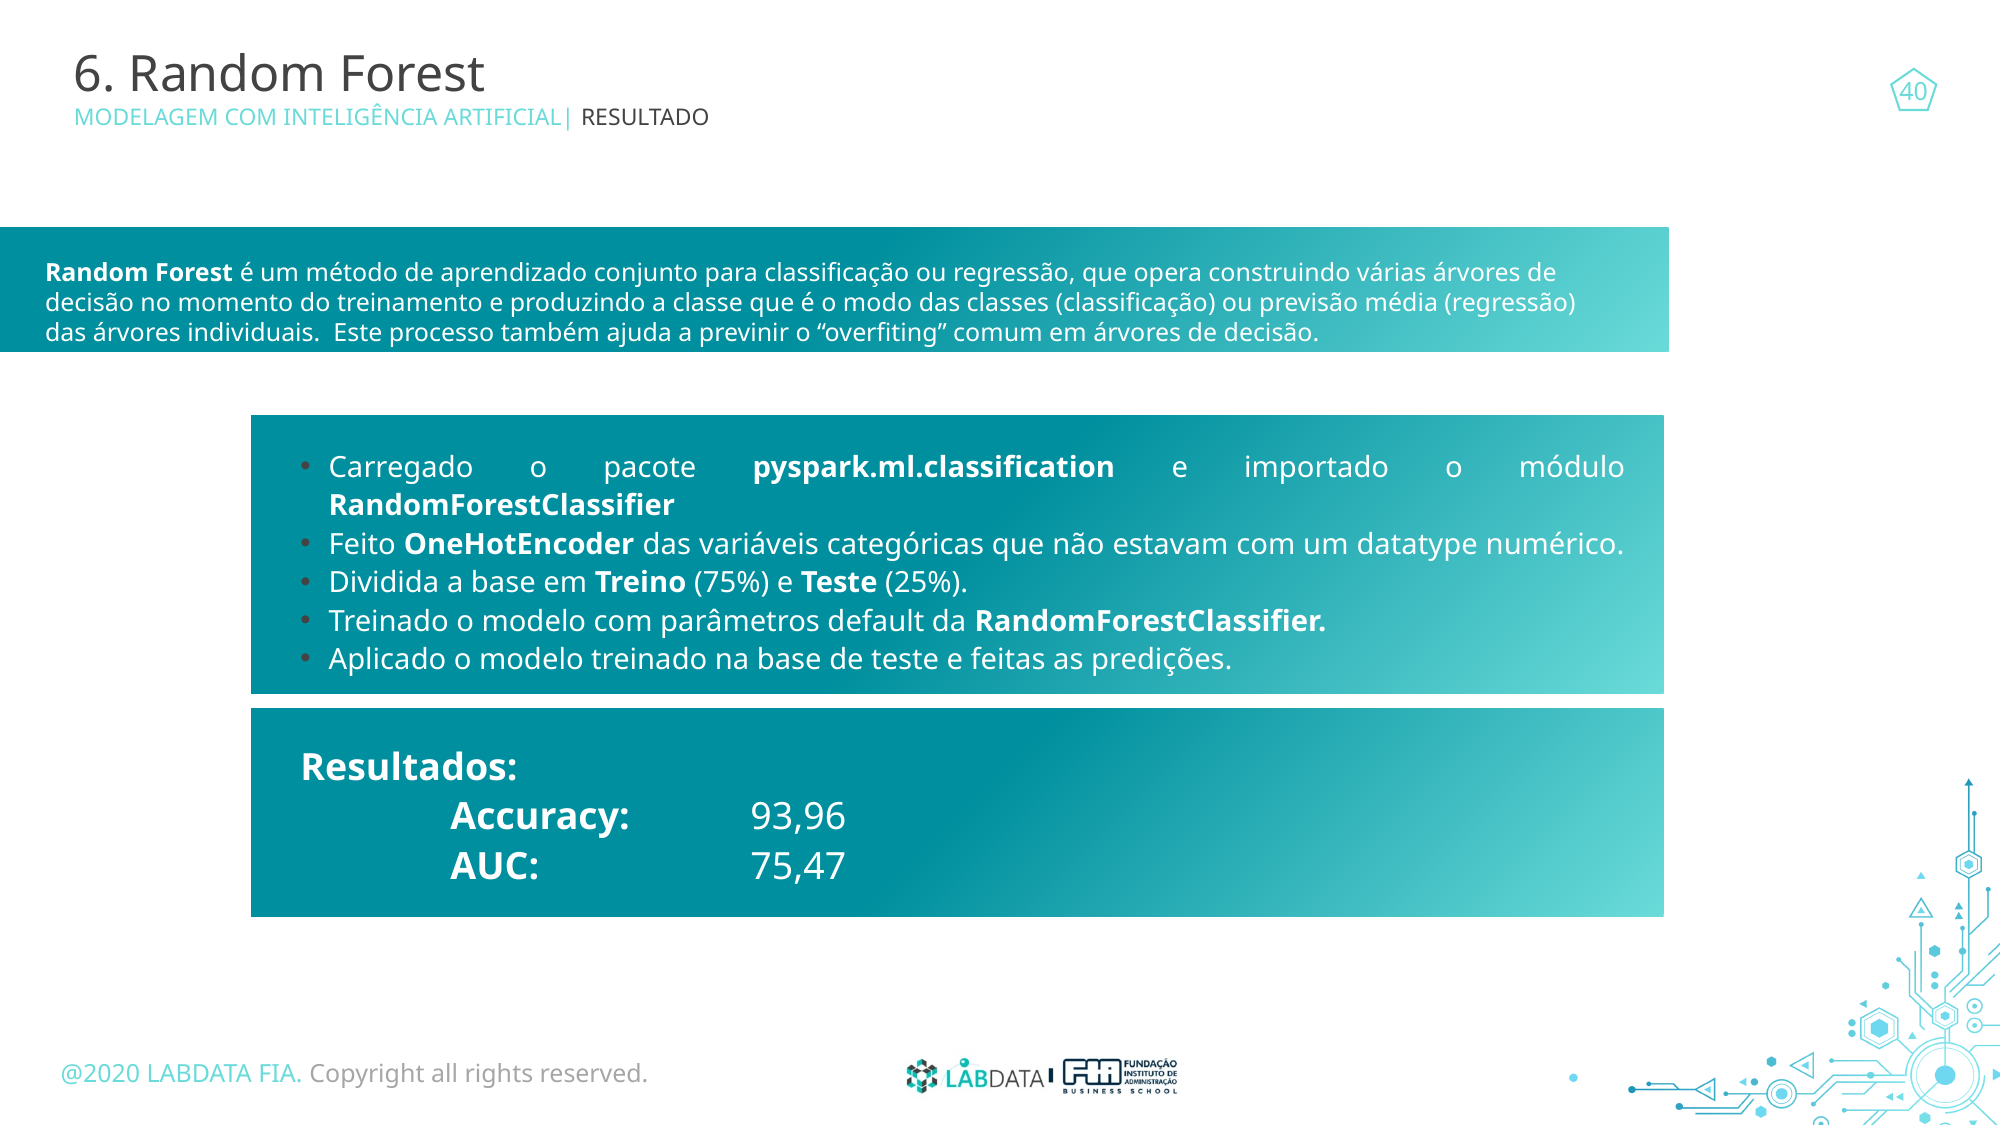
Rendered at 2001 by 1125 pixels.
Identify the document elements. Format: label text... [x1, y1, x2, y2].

slide_number @2020 LABDATA FIA. Copyright all rights reserved. [45, 1042, 721, 1103]
picture [902, 1046, 1183, 1101]
picture [1569, 778, 2000, 1125]
text_box 6. Random Forest MODELAGEM COM INTELIGÊNCIA ARTIFICIAL| RESULTADO [58, 27, 1146, 145]
text_box Resultados: Accuracy: 93,96 AUC: 75,47 [285, 730, 1575, 895]
text_box [250, 708, 1665, 917]
text_box Carregado o pacote pyspark.ml.classification e importado o módulo RandomForestClassifier Feito OneHotEncoder das variáveis categóricas que não estavam com um datatype numérico. Dividida a base em Treino (75%) e Teste (25%). Treinado o modelo com parâmetros default da RandomForestClassifier. Aplicado o modelo treinado na base de teste e feitas as predições. [285, 437, 1641, 708]
text_box 40 [1873, 62, 1943, 123]
text_box [0, 226, 1670, 353]
text_box Random Forest é um método de aprendizado conjunto para classificação ou regressão, que opera construindo várias árvores de decisão no momento do treinamento e produzindo a classe que é o modo das classes (classificação) ou previsão média (regressão) das árvores individuais. Este processo também ajuda a previnir o “overfiting” comum em árvores de decisão. [30, 249, 1641, 354]
text_box [250, 414, 1665, 695]
text_box [1890, 67, 1938, 112]
